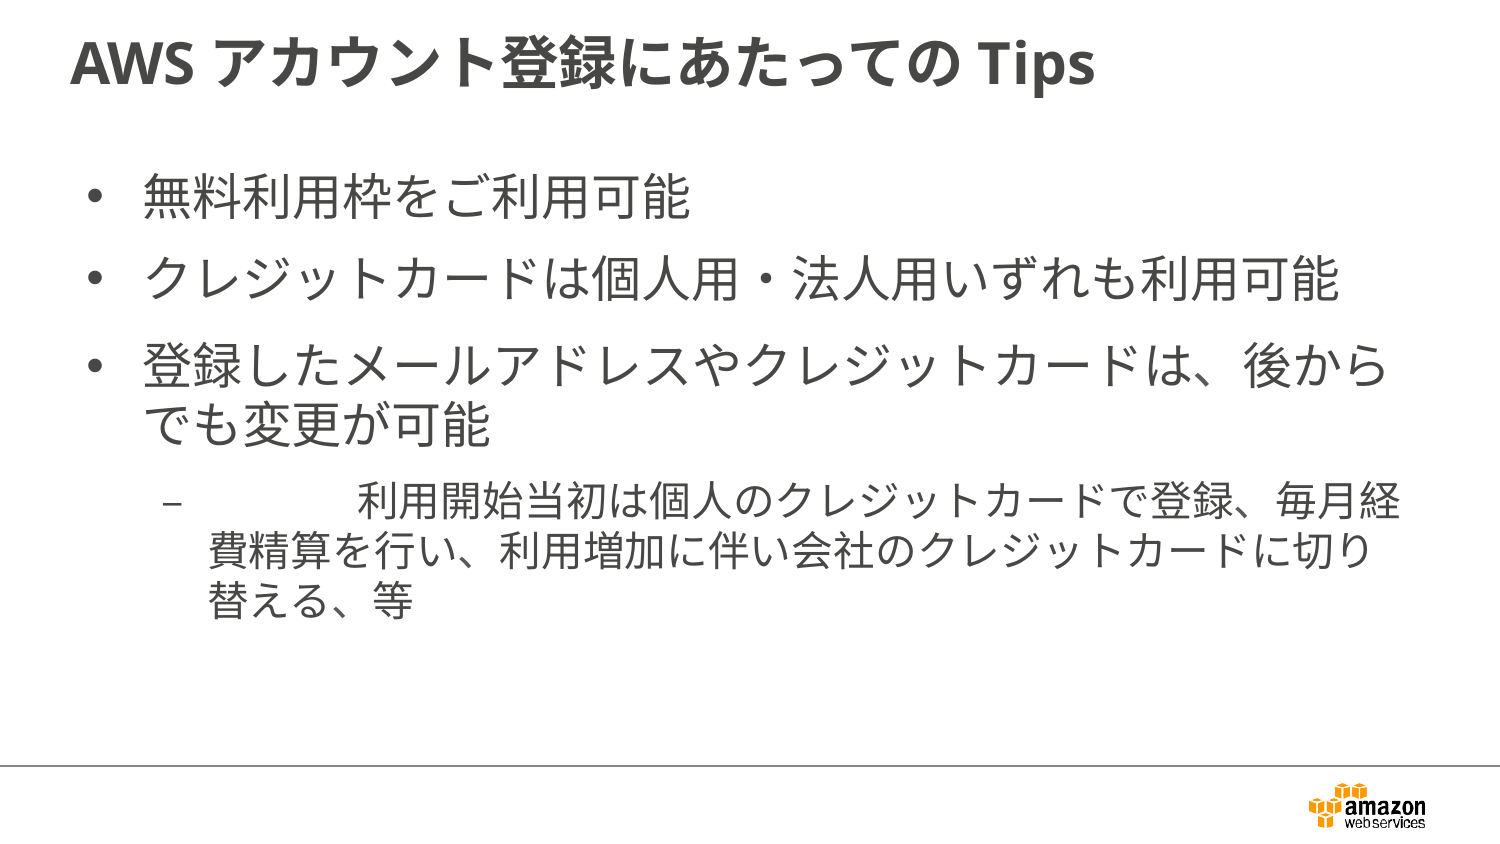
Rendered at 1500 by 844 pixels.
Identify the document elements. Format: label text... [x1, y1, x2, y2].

title AWSアカウント登録にあたってのTips [68, 24, 1100, 168]
picture [1309, 783, 1425, 828]
text_box 無料利用枠をご利用可能 クレジットカードは個人用・法人用いずれも利用可能 登録したメールアドレスやクレジットカードは、後からでも変更が可能 – 利用開始当初は個人のクレジットカードで登録、毎月経費精算を行い、利用増加に伴い会社のクレジットカードに切り替える、等 [84, 140, 1418, 625]
